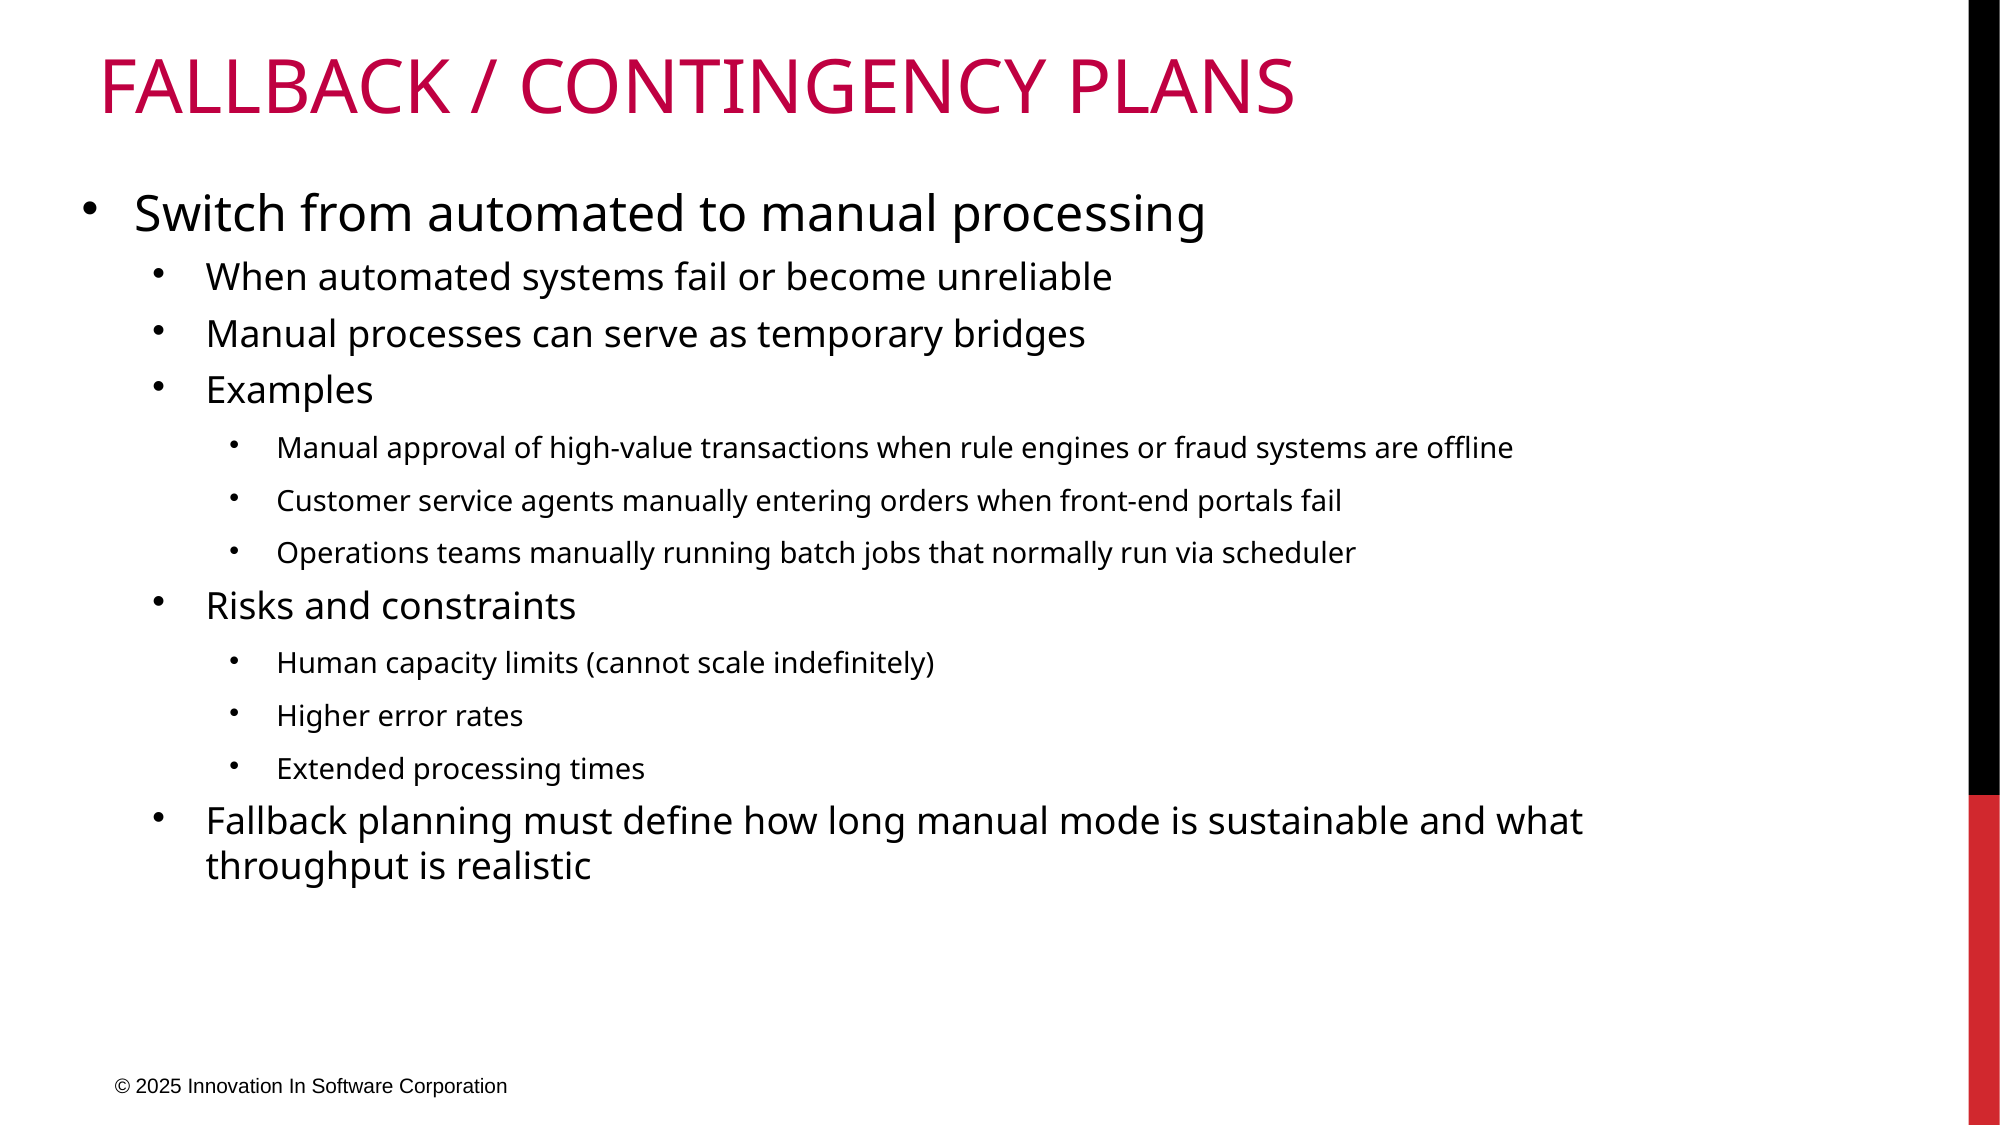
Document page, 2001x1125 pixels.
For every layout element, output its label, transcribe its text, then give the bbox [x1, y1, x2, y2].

list Switch from automated to manual processing When automated systems fail or become unreliable Manual processes can serve as temporary bridges Examples Manual approval of high-value transactions when rule engines or fraud systems are offline Customer service agents manually entering orders when front-end portals fail Operations teams manually running batch jobs that normally run via scheduler Risks and constraints Human capacity limits (cannot scale indefinitely) Higher error rates Extended processing times Fallback planning must define how long manual mode is sustainable and what throughput is realistic [63, 181, 1761, 999]
title Fallback / Contingency Plans [98, 0, 1770, 186]
footer © 2025 Innovation In Software Corporation [99, 1065, 850, 1112]
